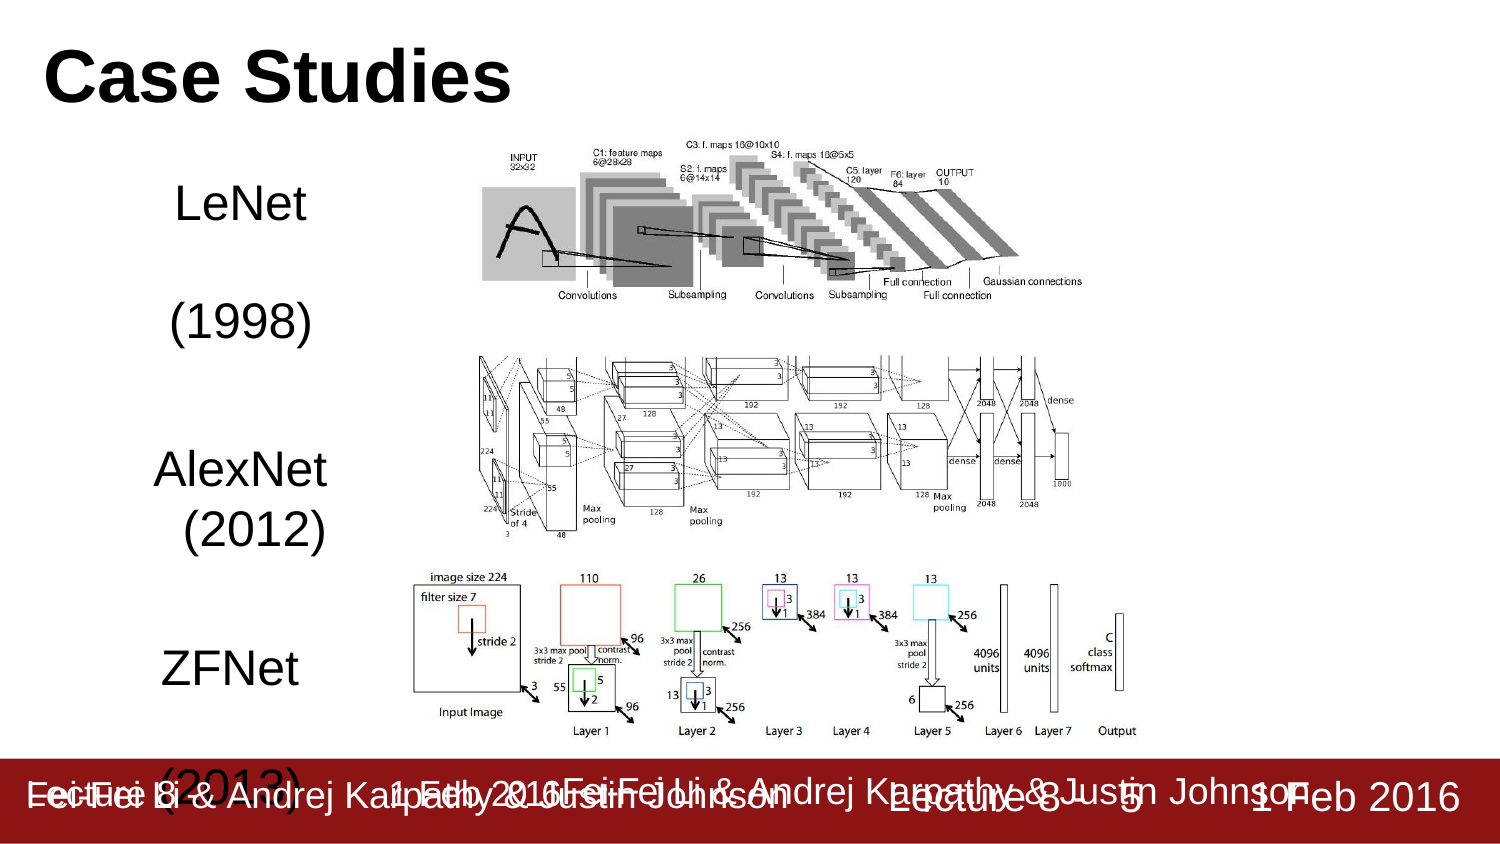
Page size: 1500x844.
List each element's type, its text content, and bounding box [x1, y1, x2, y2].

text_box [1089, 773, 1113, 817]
title Case Studies [41, 25, 516, 169]
text_box [477, 134, 1084, 300]
text_box LeNet (1998) AlexNet (2012) ZFNet (2013) [151, 166, 331, 772]
text_box Lecture 8 - [885, 771, 1089, 820]
slide_number Fei-Fei Li & Andrej Karpathy & Justin Johnson [23, 772, 794, 844]
text_box [411, 569, 1138, 739]
text_box Lecture 8 - 1 Feb 2016Fei-Fei Li & Andrej Karpathy & Justin Johnson [794, 773, 885, 817]
text_box 5 [1113, 773, 1150, 822]
footer 1 Feb 2016 [1248, 771, 1463, 844]
text_box [479, 354, 1078, 543]
text_box Lecture 8 - 1 Feb 2016Fei-Fei Li & Andrej Karpathy & Justin Johnson [1150, 773, 1248, 817]
